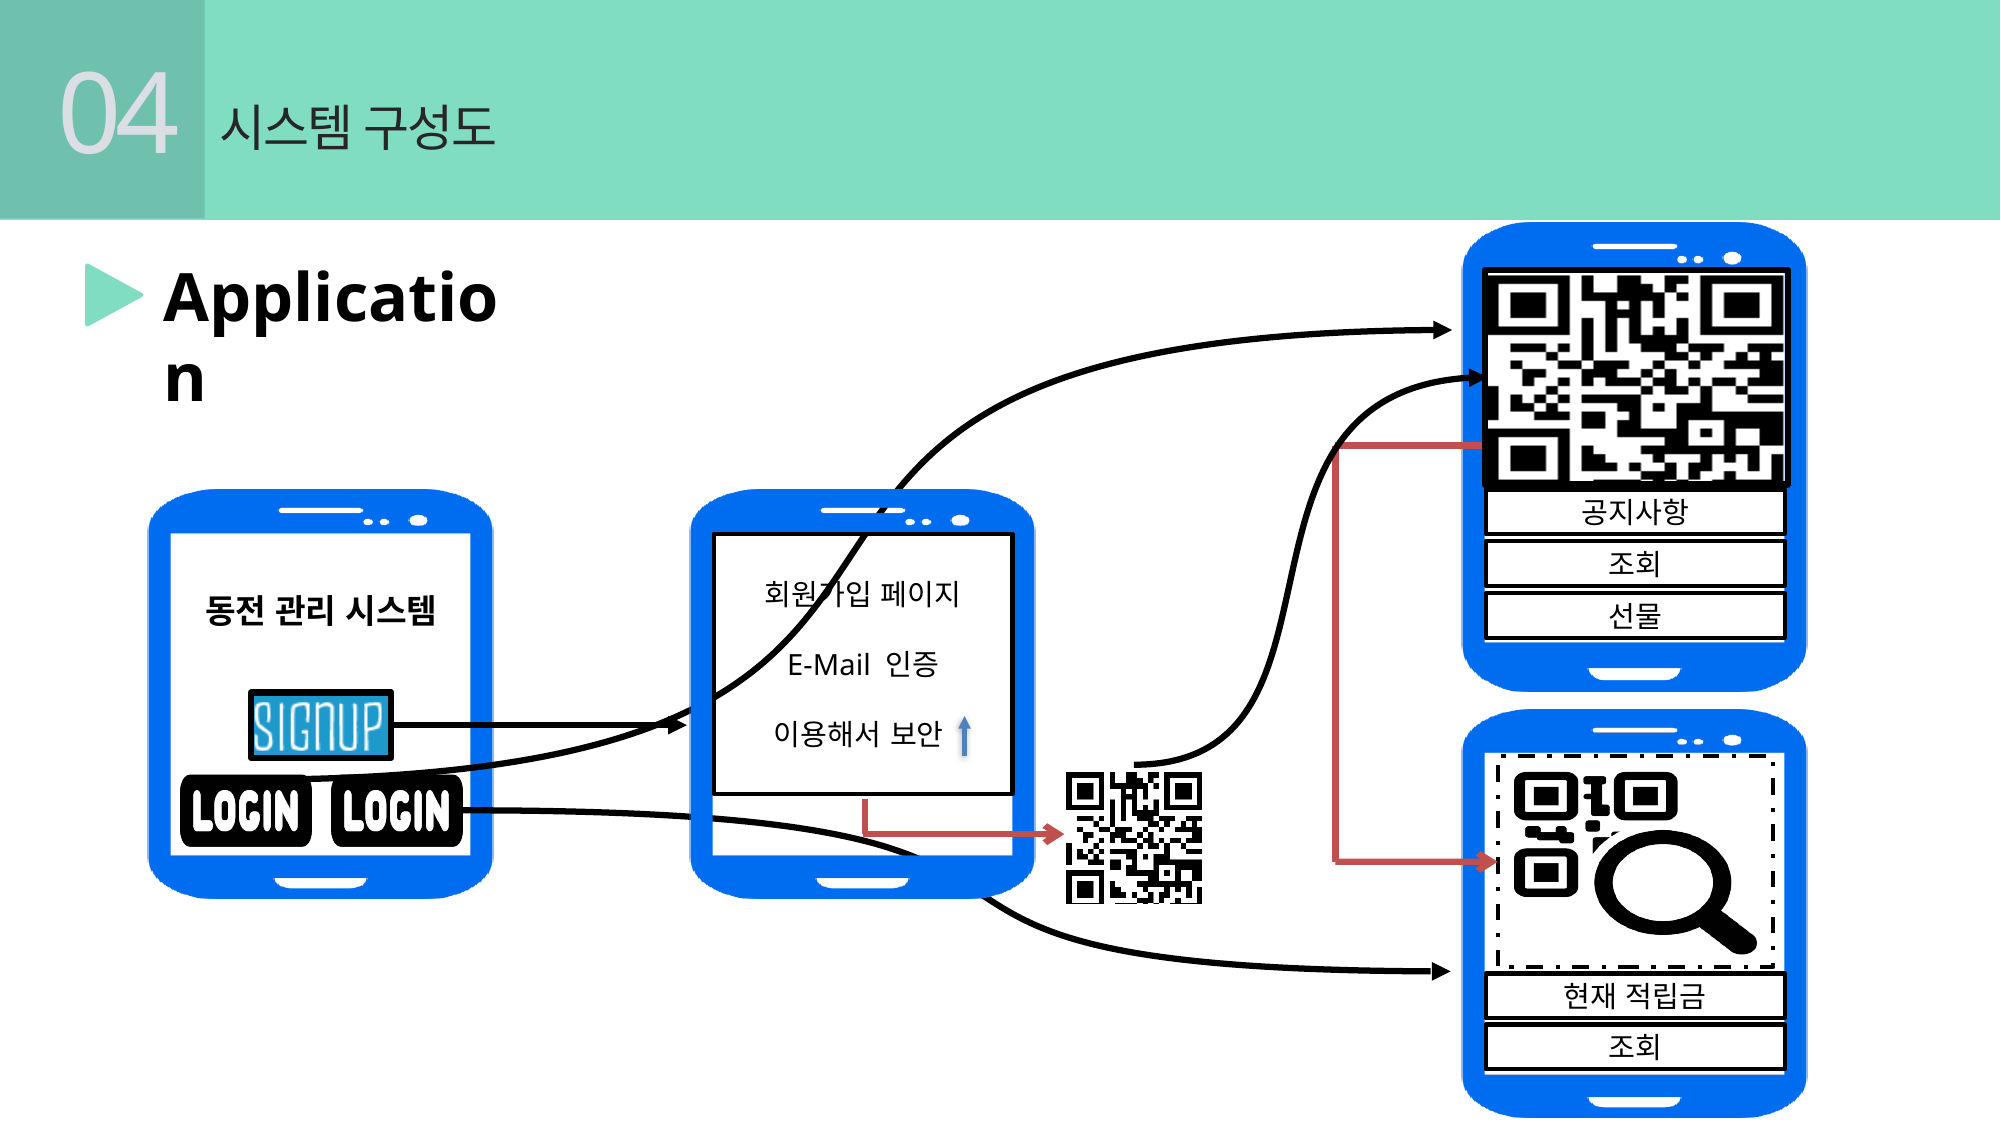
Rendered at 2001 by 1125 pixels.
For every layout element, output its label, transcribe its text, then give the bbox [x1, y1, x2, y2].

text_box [1116, 393, 1505, 749]
picture [1299, 708, 1971, 1118]
text_box 시스템 구성도 [207, 89, 1481, 164]
picture [253, 695, 389, 755]
text_box [0, 0, 2000, 222]
picture [1299, 222, 1971, 692]
text_box [85, 263, 144, 327]
text_box [0, 0, 207, 220]
picture [0, 489, 1203, 912]
text_box Application [148, 247, 534, 422]
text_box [462, 810, 1294, 972]
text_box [246, 329, 1294, 780]
